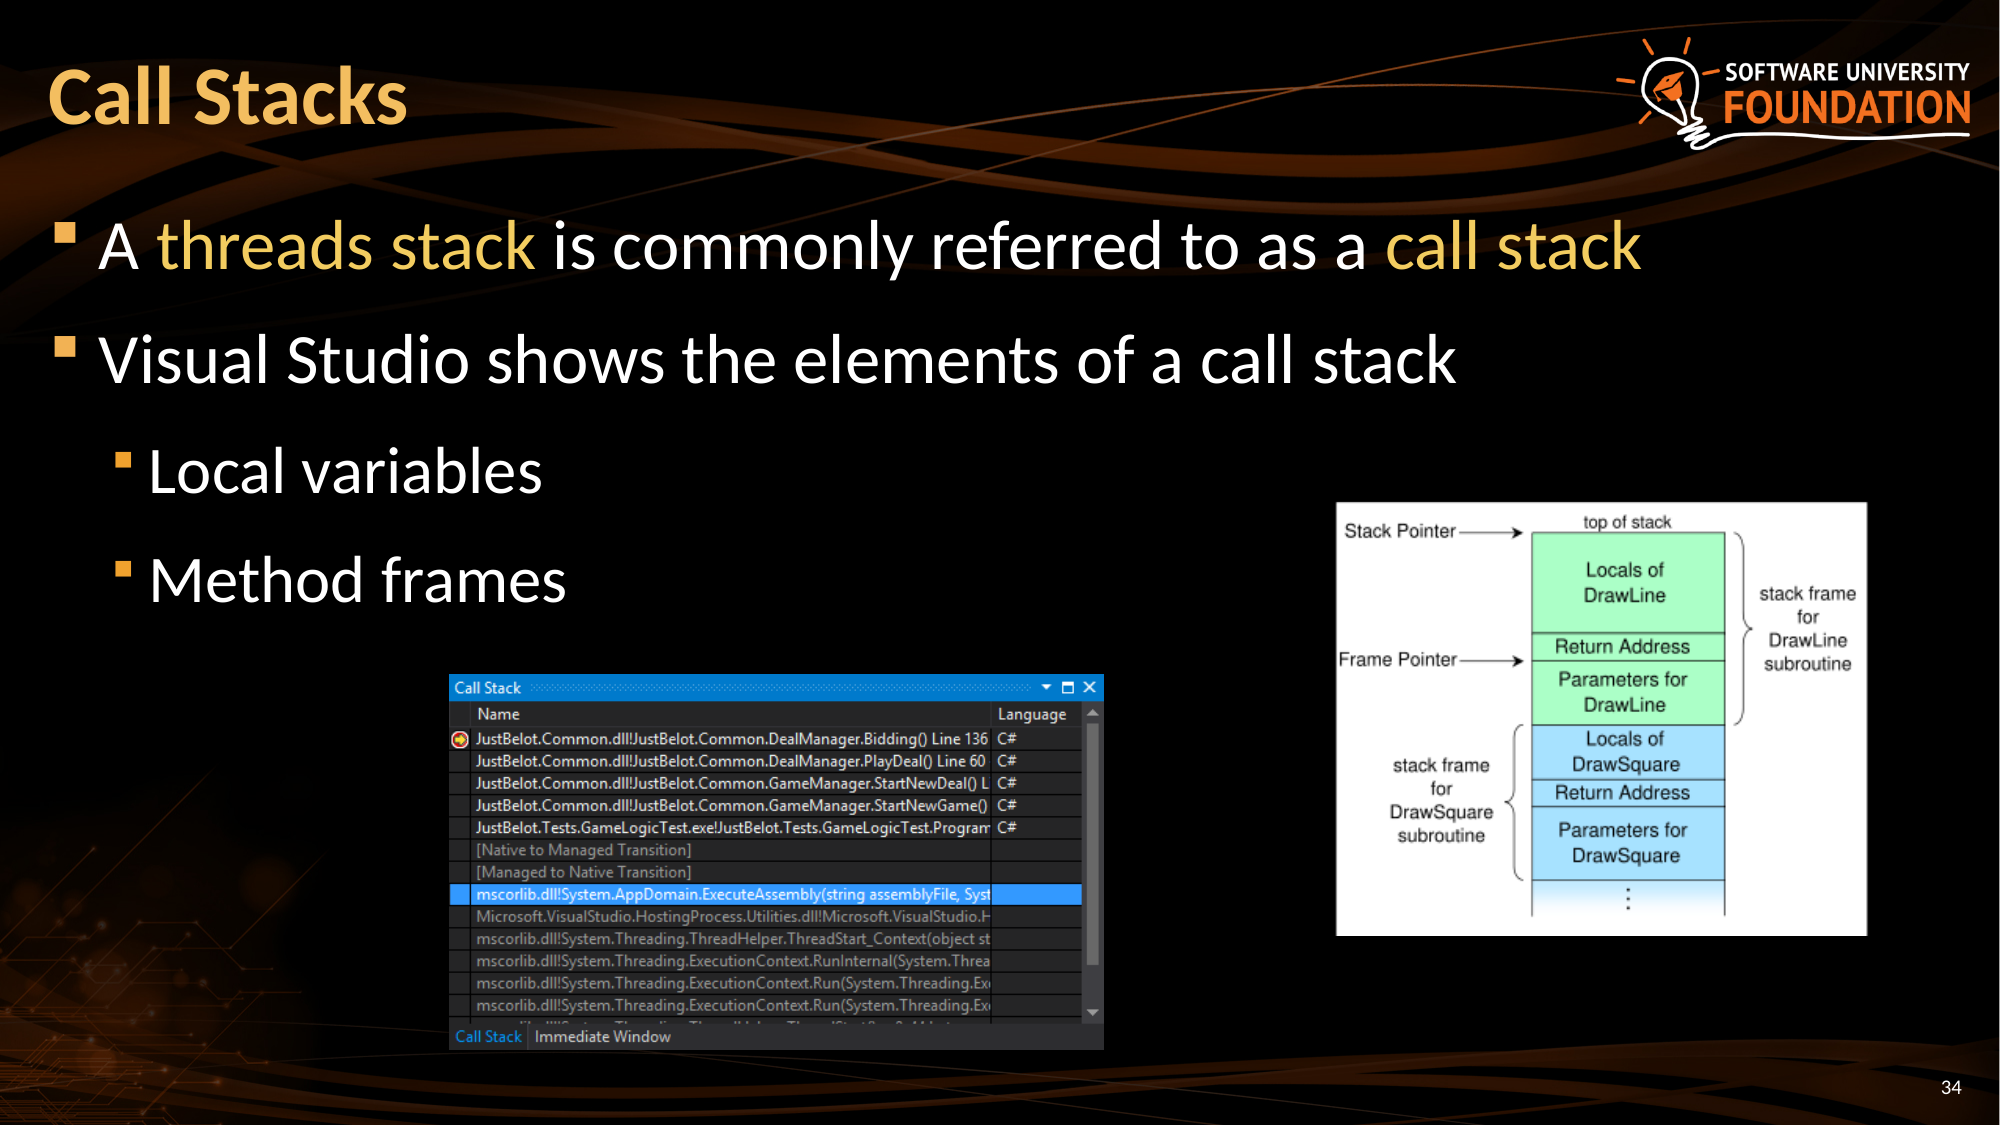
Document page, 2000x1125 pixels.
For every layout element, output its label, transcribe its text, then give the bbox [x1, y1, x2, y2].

picture [0, 0, 2000, 1125]
title Call Stacks [30, 6, 1602, 189]
list A threads stack is commonly referred to as a call stack Visual Studio shows the elements of a call stack Local variables Method frames [31, 188, 1968, 1103]
